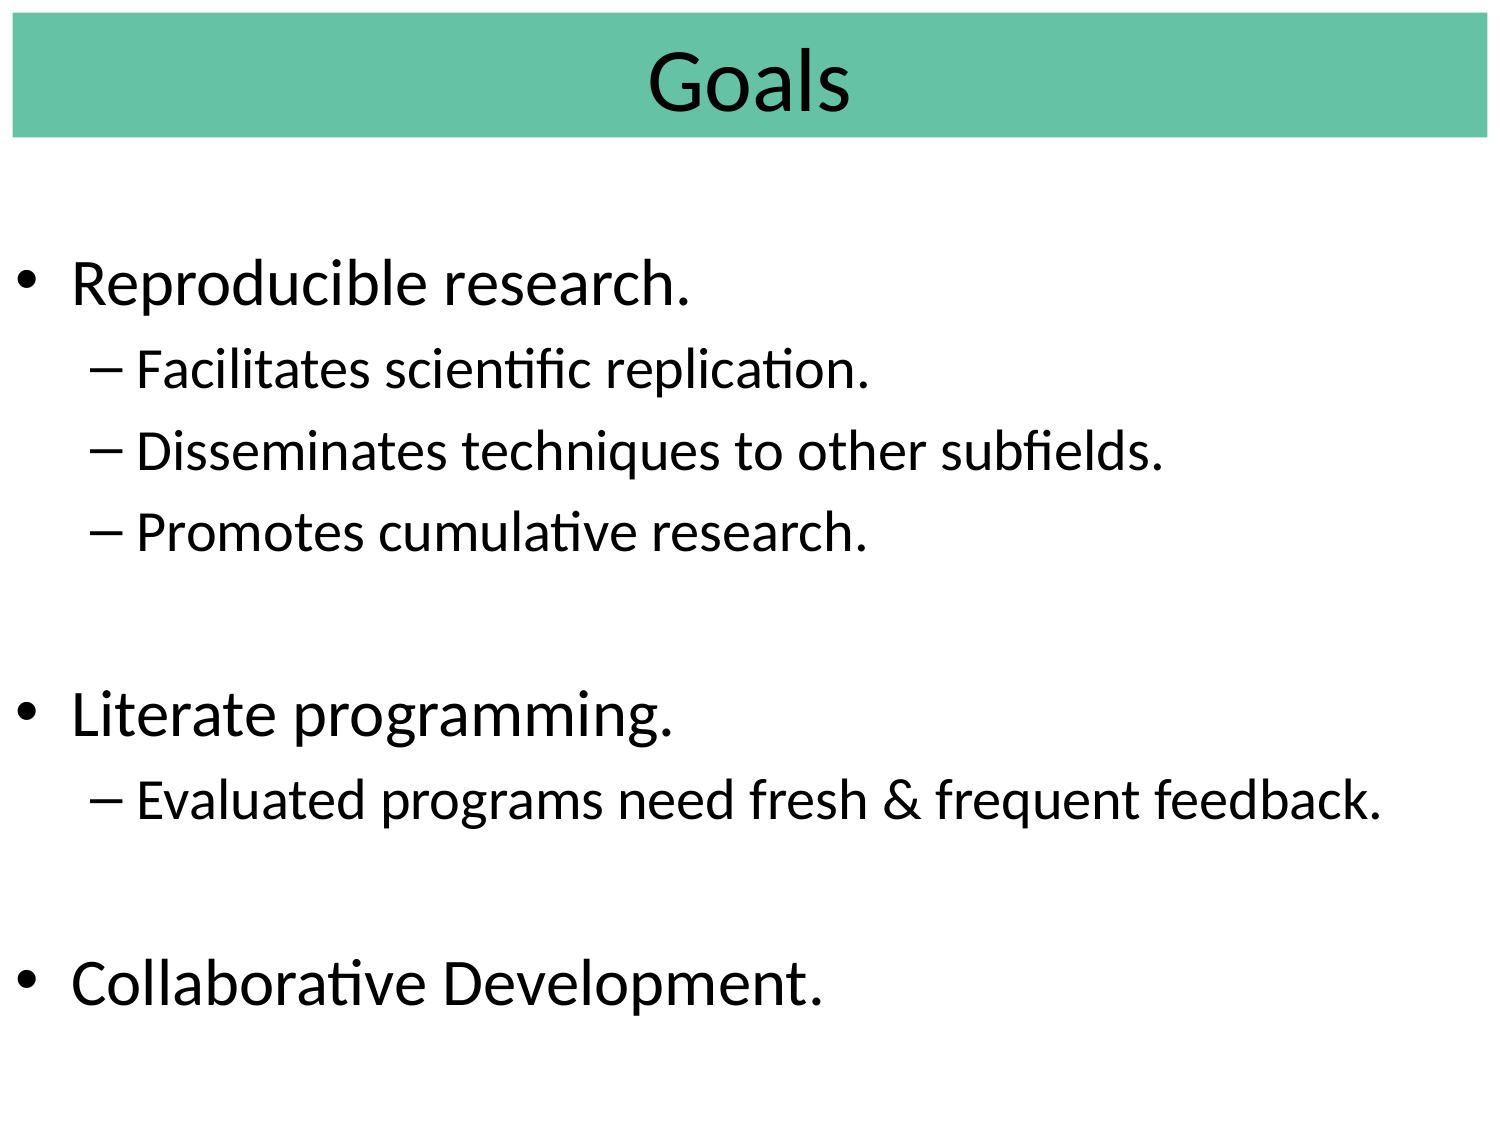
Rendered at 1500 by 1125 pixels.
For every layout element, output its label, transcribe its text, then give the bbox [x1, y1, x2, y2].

list Reproducible research. Facilitates scientific replication. Disseminates techniques to other subfields. Promotes cumulative research. Literate programming. Evaluated programs need fresh & frequent feedback. Collaborative Development. [0, 137, 1500, 1125]
title Goals [12, 12, 1488, 137]
